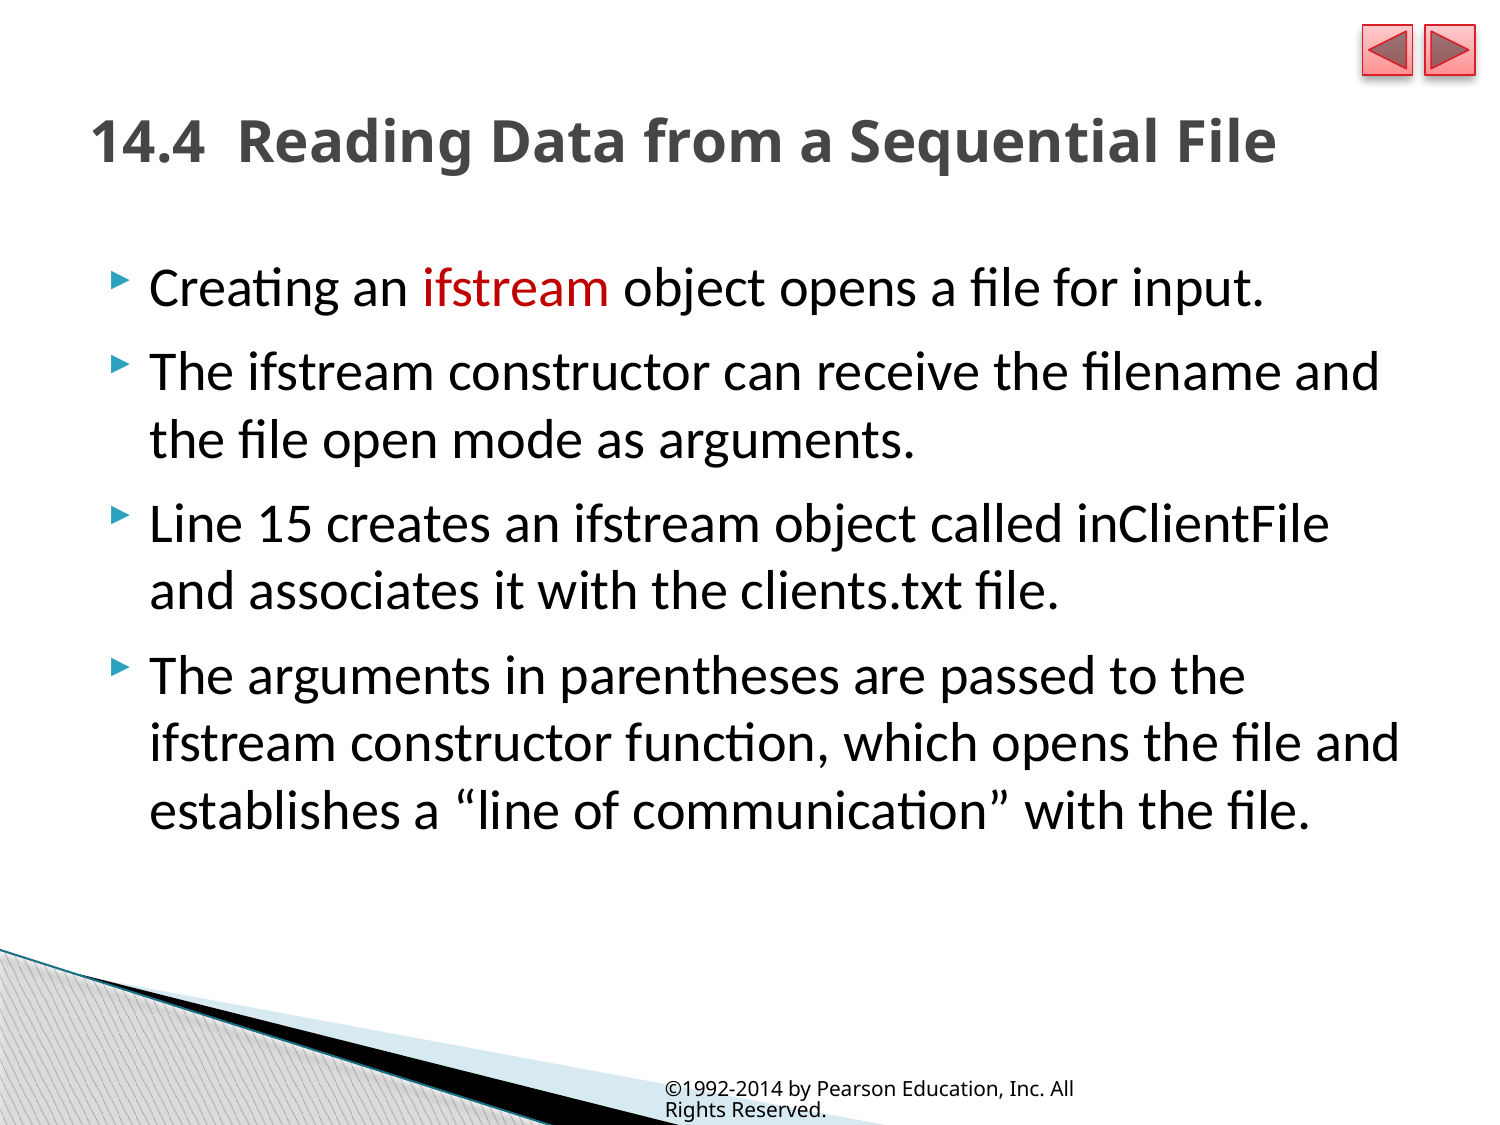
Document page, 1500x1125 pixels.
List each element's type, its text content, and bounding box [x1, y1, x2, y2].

title 14.4 Reading Data from a Sequential File [75, 45, 1425, 233]
footer ©1992-2014 by Pearson Education, Inc. All Rights Reserved. [650, 1051, 1105, 1112]
list Creating an ifstream object opens a file for input. The ifstream constructor can receive the filename and the file open mode as arguments. Line 15 creates an ifstream object called inClientFile and associates it with the clients.txt file. The arguments in parentheses are passed to the ifstream constructor function, which opens the file and establishes a “line of communication” with the file. [75, 242, 1425, 986]
